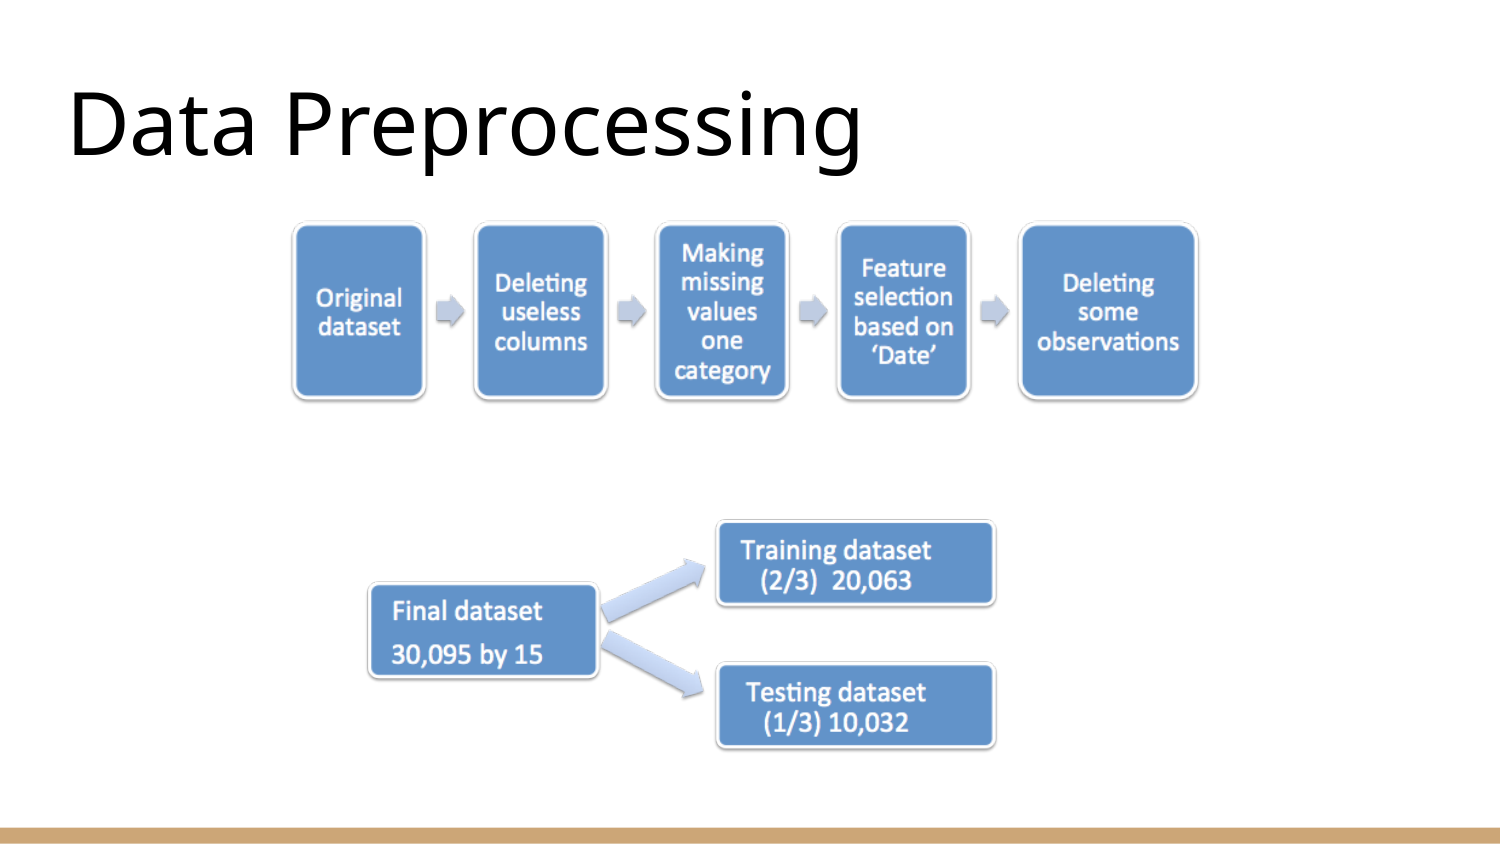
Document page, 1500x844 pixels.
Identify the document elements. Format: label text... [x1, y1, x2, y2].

title Data Preprocessing [51, 51, 1449, 189]
picture [287, 66, 1203, 755]
